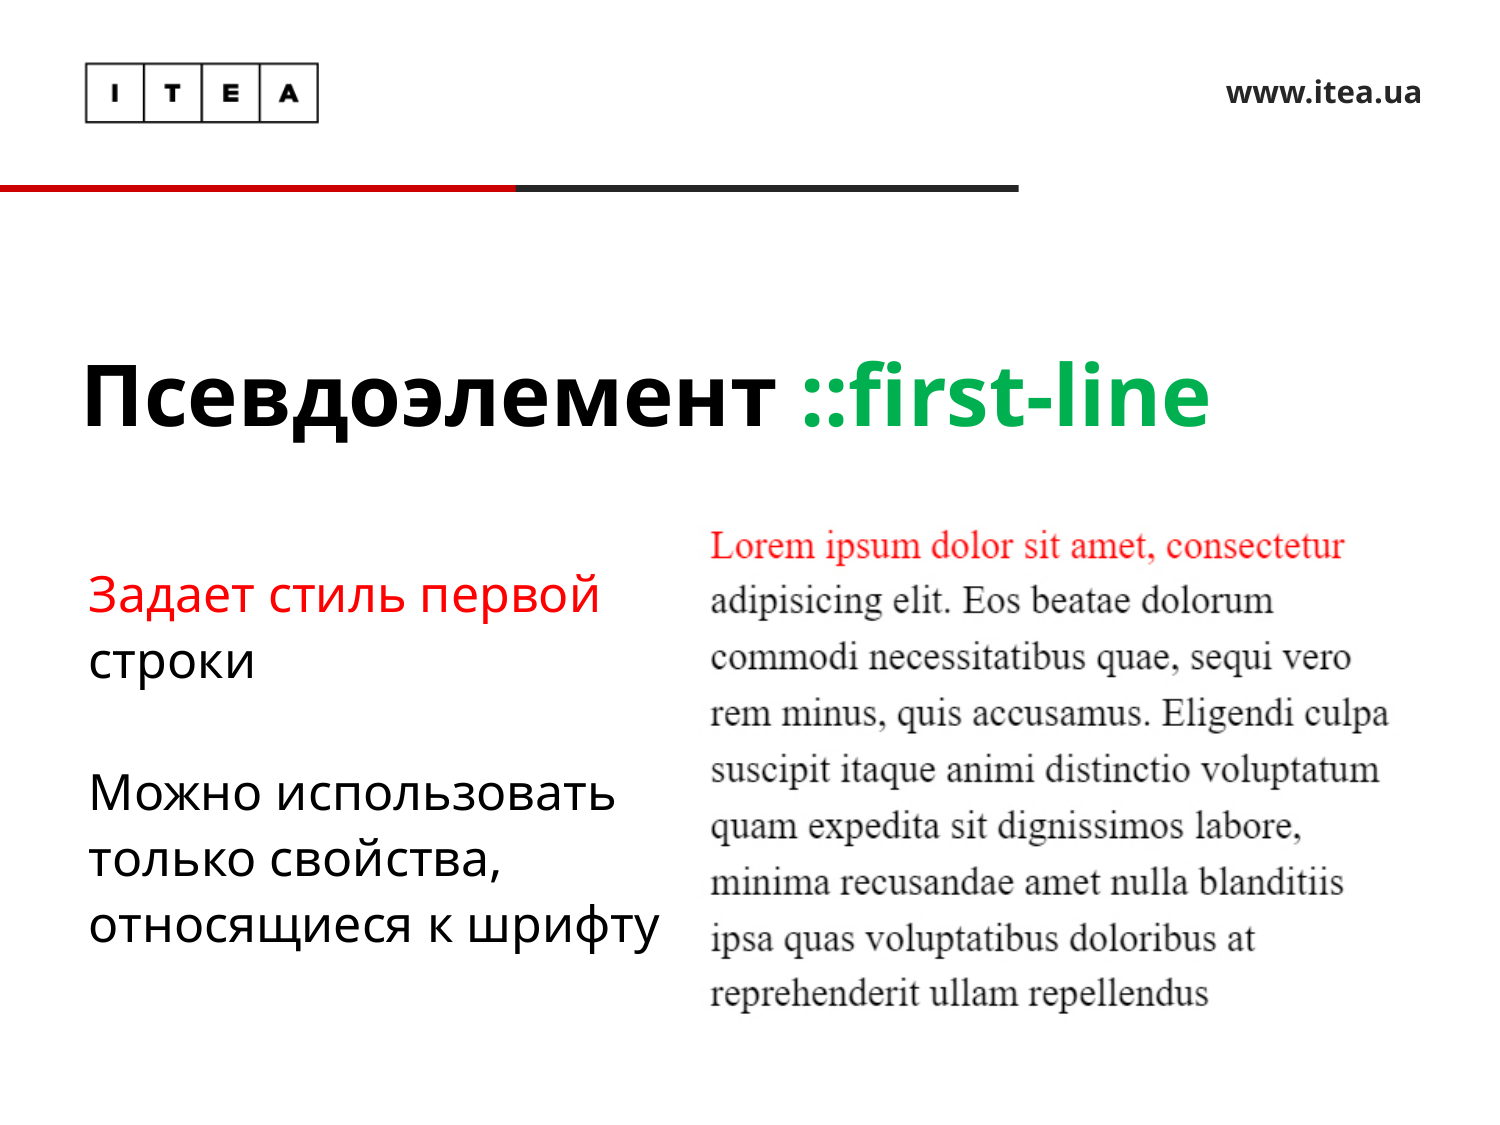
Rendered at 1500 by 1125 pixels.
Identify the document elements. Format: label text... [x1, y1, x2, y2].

text_box [0, 185, 516, 192]
title Псевдоэлемент ::first-line [65, 323, 1425, 421]
list Задает стиль первой строки Можно использовать только свойства, относящиеся к шрифту [74, 549, 692, 1036]
picture [673, 499, 1450, 1028]
text_box [516, 185, 1019, 192]
picture [57, 49, 344, 133]
text_box www.itea.ua [1172, 66, 1477, 115]
